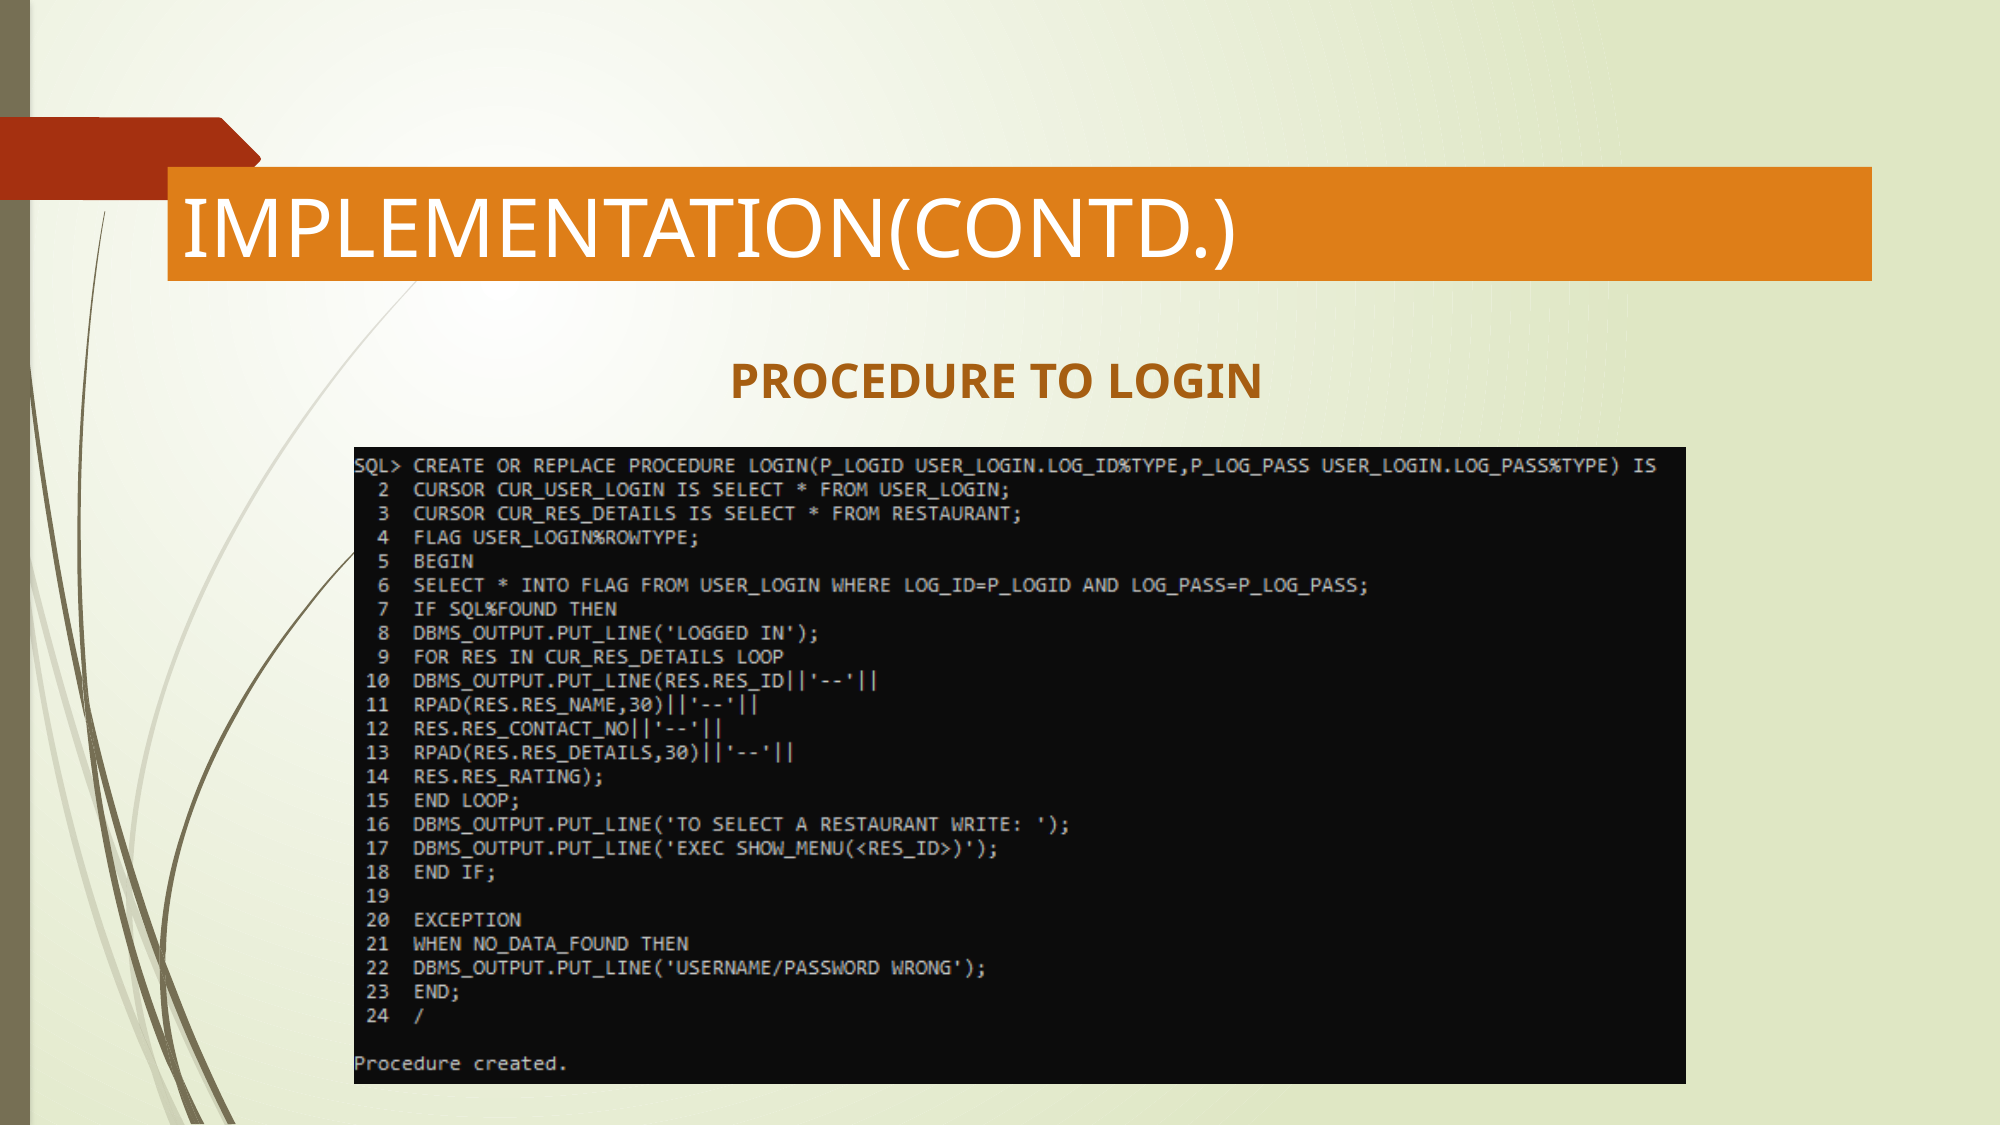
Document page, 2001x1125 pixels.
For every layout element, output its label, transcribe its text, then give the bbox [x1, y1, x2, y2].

list PROCEDURE TO LOGIN [714, 280, 1326, 416]
title IMPLEMENTATION(CONTD.) [167, 166, 1872, 281]
picture [353, 446, 1686, 1084]
